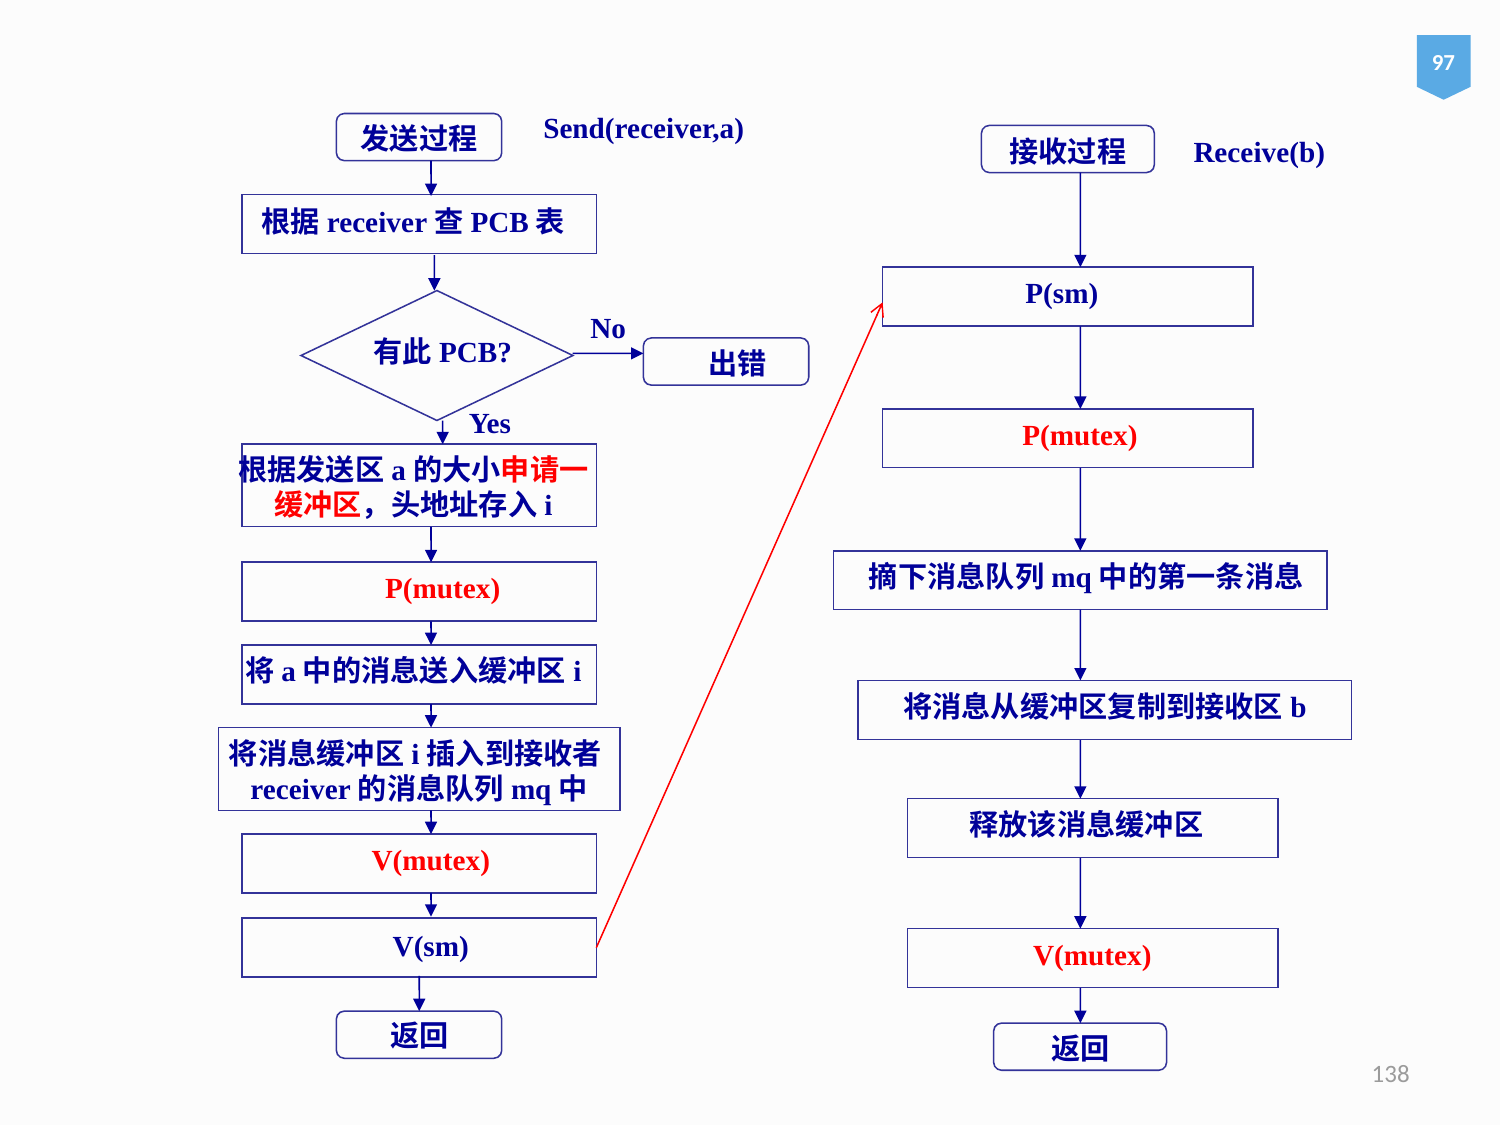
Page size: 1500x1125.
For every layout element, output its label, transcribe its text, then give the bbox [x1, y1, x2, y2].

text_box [194, 101, 809, 1012]
slide_number 138 [1074, 1042, 1425, 1103]
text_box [820, 125, 1365, 1074]
text_box 返回 [324, 1020, 514, 1060]
text_box 97 [1414, 33, 1473, 102]
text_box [596, 302, 883, 948]
